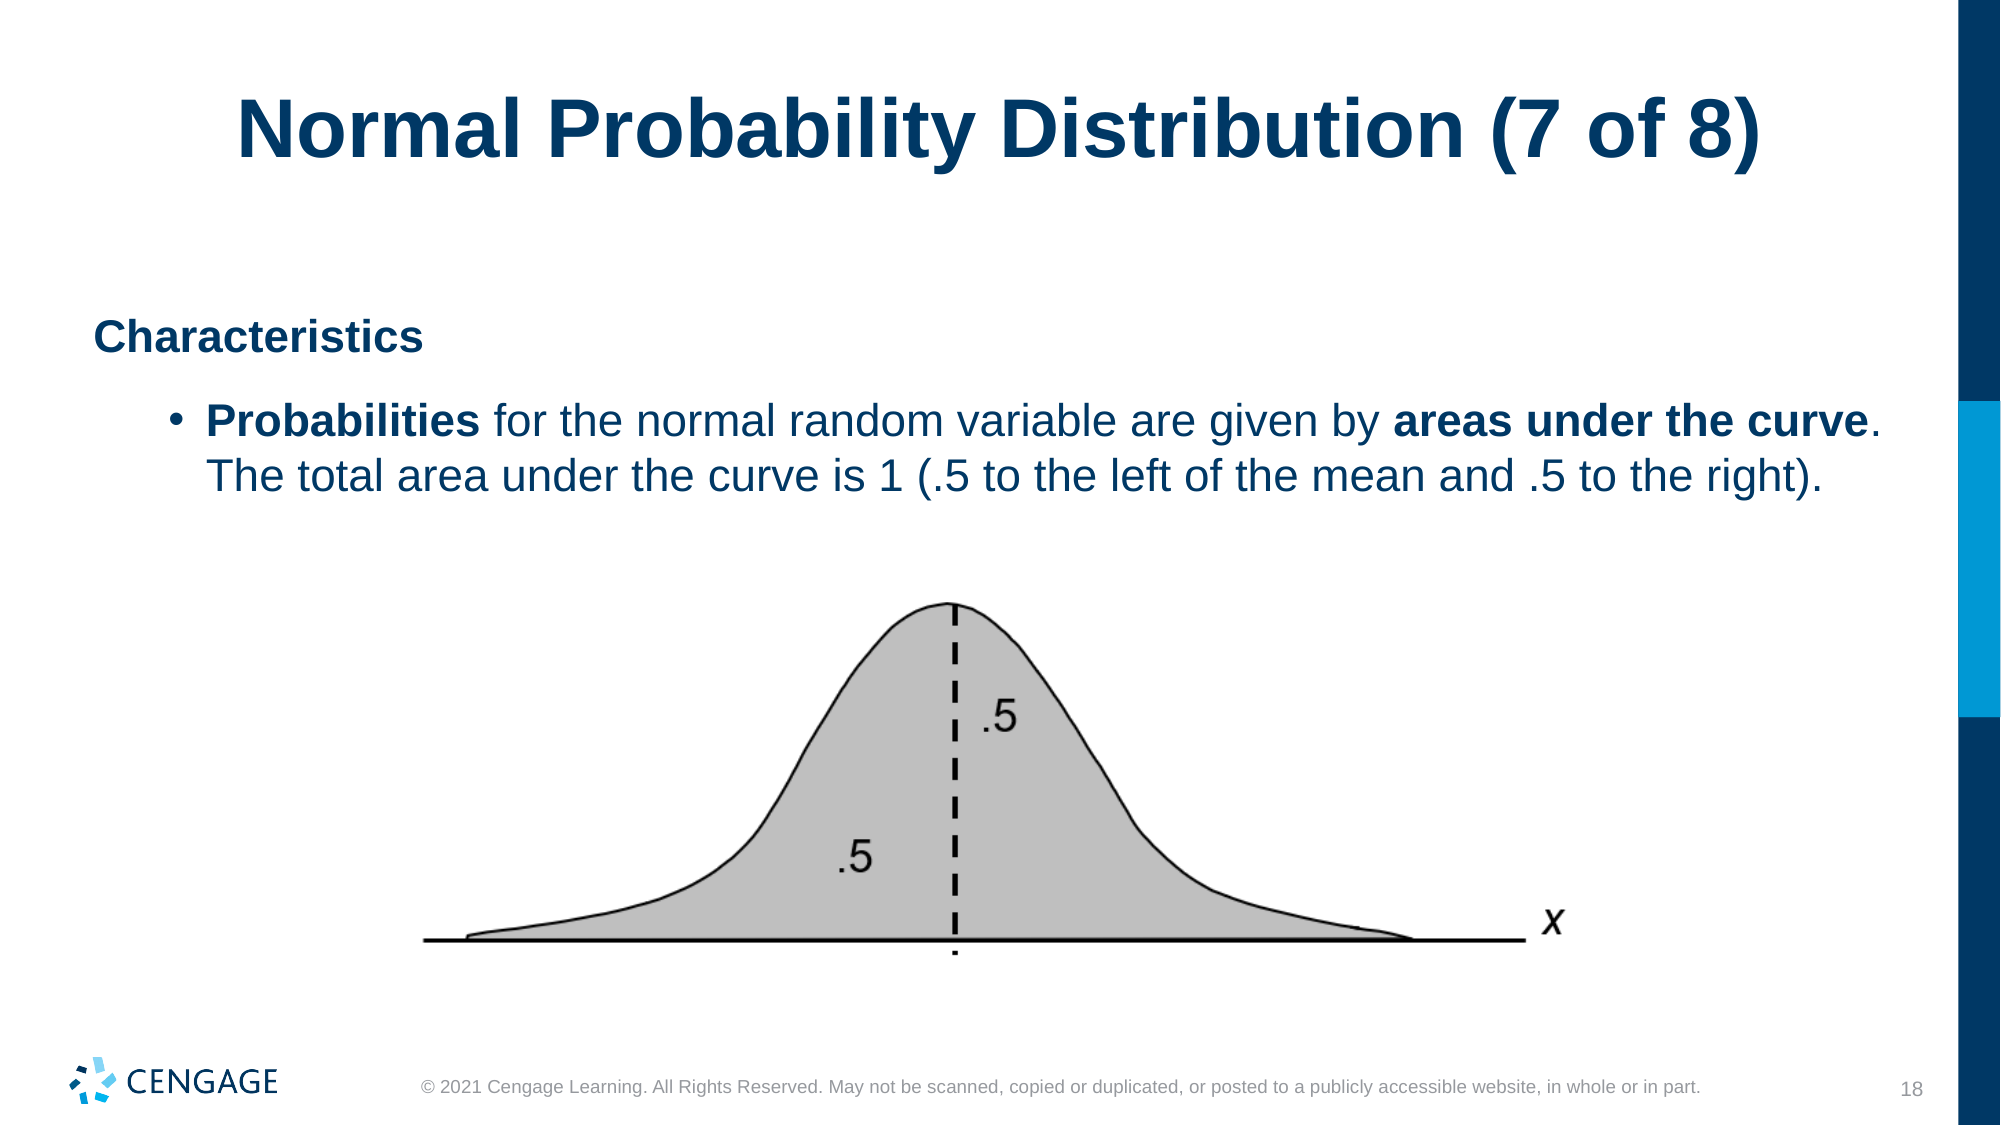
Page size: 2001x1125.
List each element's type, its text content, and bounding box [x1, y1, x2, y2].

picture [69, 1057, 277, 1104]
list Characteristics Probabilities for the normal random variable are given by areas under the curve. The total area under the curve is 1 (.5 to the left of the mean and .5 to the right). [78, 299, 1923, 580]
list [394, 579, 1606, 980]
title Normal Probability Distribution (7 of 8) [78, 77, 1923, 278]
